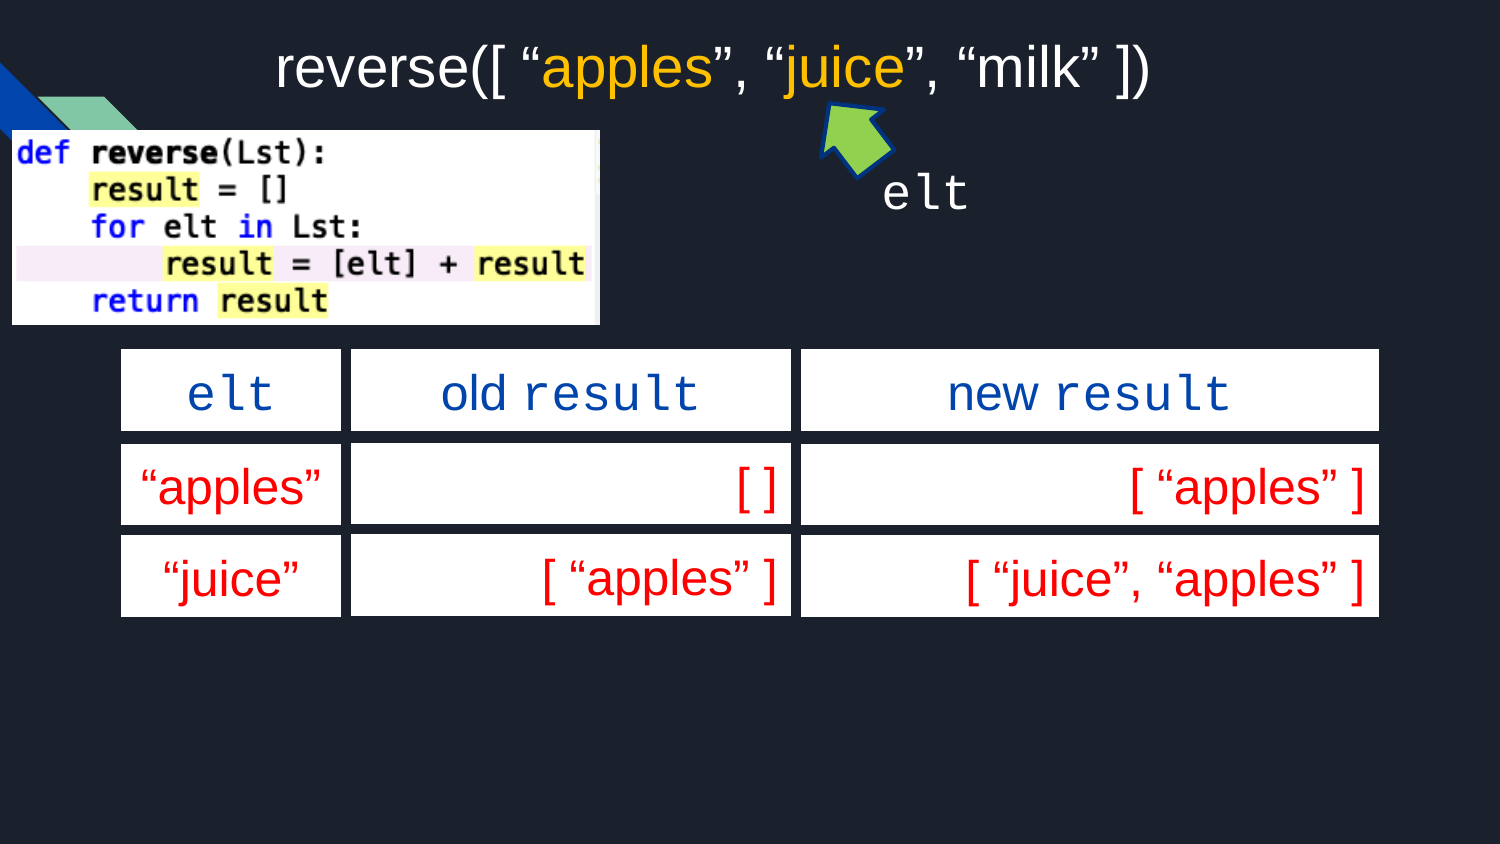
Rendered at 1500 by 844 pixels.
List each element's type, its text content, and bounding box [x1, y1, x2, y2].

text_box “apples” [117, 440, 345, 530]
text_box old result [347, 345, 795, 435]
text_box elt [117, 345, 345, 435]
text_box [818, 101, 897, 181]
picture [12, 130, 601, 325]
text_box “juice” [117, 531, 345, 621]
text_box [ “apples” ] [347, 530, 795, 620]
text_box [ “juice”, “apples” ] [797, 531, 1383, 621]
text_box elt [866, 151, 987, 227]
text_box new result [797, 345, 1383, 435]
text_box [ “apples” ] [797, 440, 1383, 530]
text_box [ ] [347, 439, 795, 529]
text_box reverse([ “apples”, “juice”, “milk” ]) [260, 22, 1184, 107]
